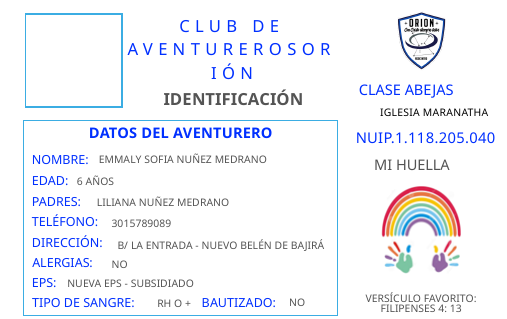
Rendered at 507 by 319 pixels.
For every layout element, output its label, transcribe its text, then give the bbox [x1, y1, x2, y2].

text_box CLASE ABEJAS [358, 84, 495, 98]
text_box NUIP.1.118.205.040 [350, 132, 500, 147]
text_box IDENTIFICACIÓN [146, 85, 321, 109]
text_box MI HUELLA [374, 160, 469, 174]
text_box VERSÍCULO FAVORITO: FILIPENSES 4: 13 [342, 295, 500, 315]
text_box IGLESIA MARANATHA [337, 109, 489, 119]
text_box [25, 13, 123, 108]
text_box CLUB DE AVENTUREROSORIÓN [126, 12, 338, 83]
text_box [23, 120, 338, 316]
text_box [393, 10, 450, 71]
picture [377, 182, 464, 279]
